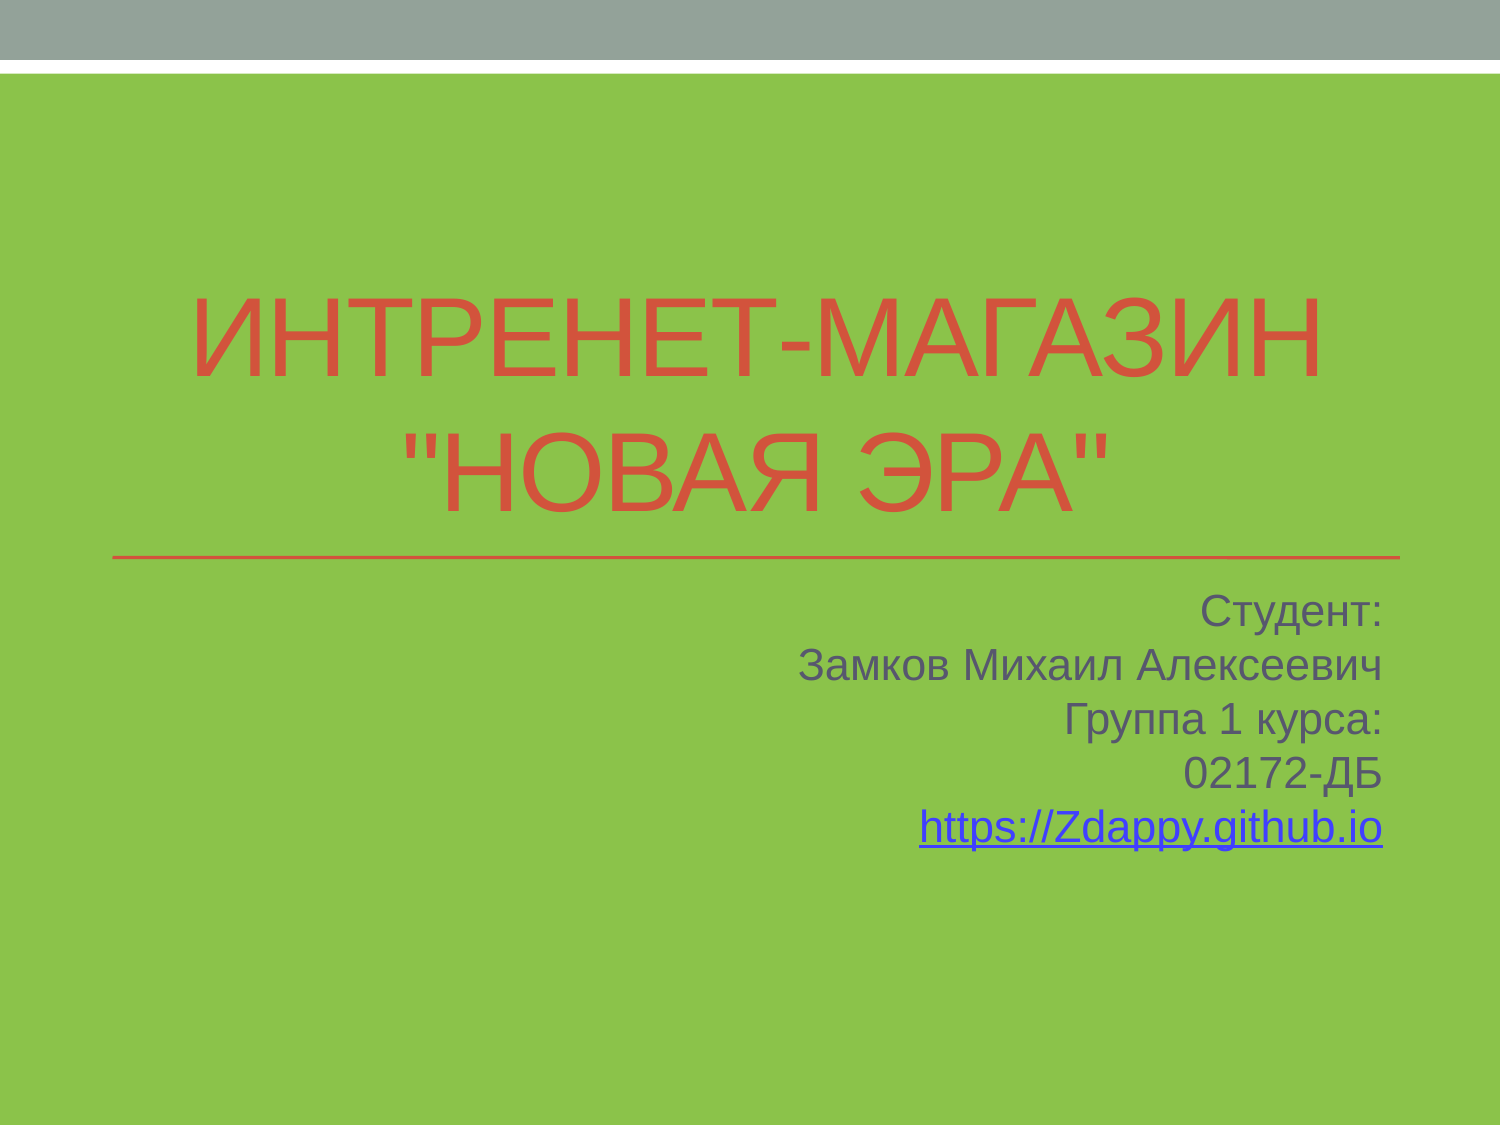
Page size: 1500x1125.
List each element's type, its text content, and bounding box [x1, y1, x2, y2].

title Интренет-магазин "Новая Эра" [112, 224, 1400, 542]
subtitle Студент: Замков Михаил Алексеевич Группа 1 курса: 02172-ДБ https://Zdappy.github.io [348, 574, 1399, 862]
